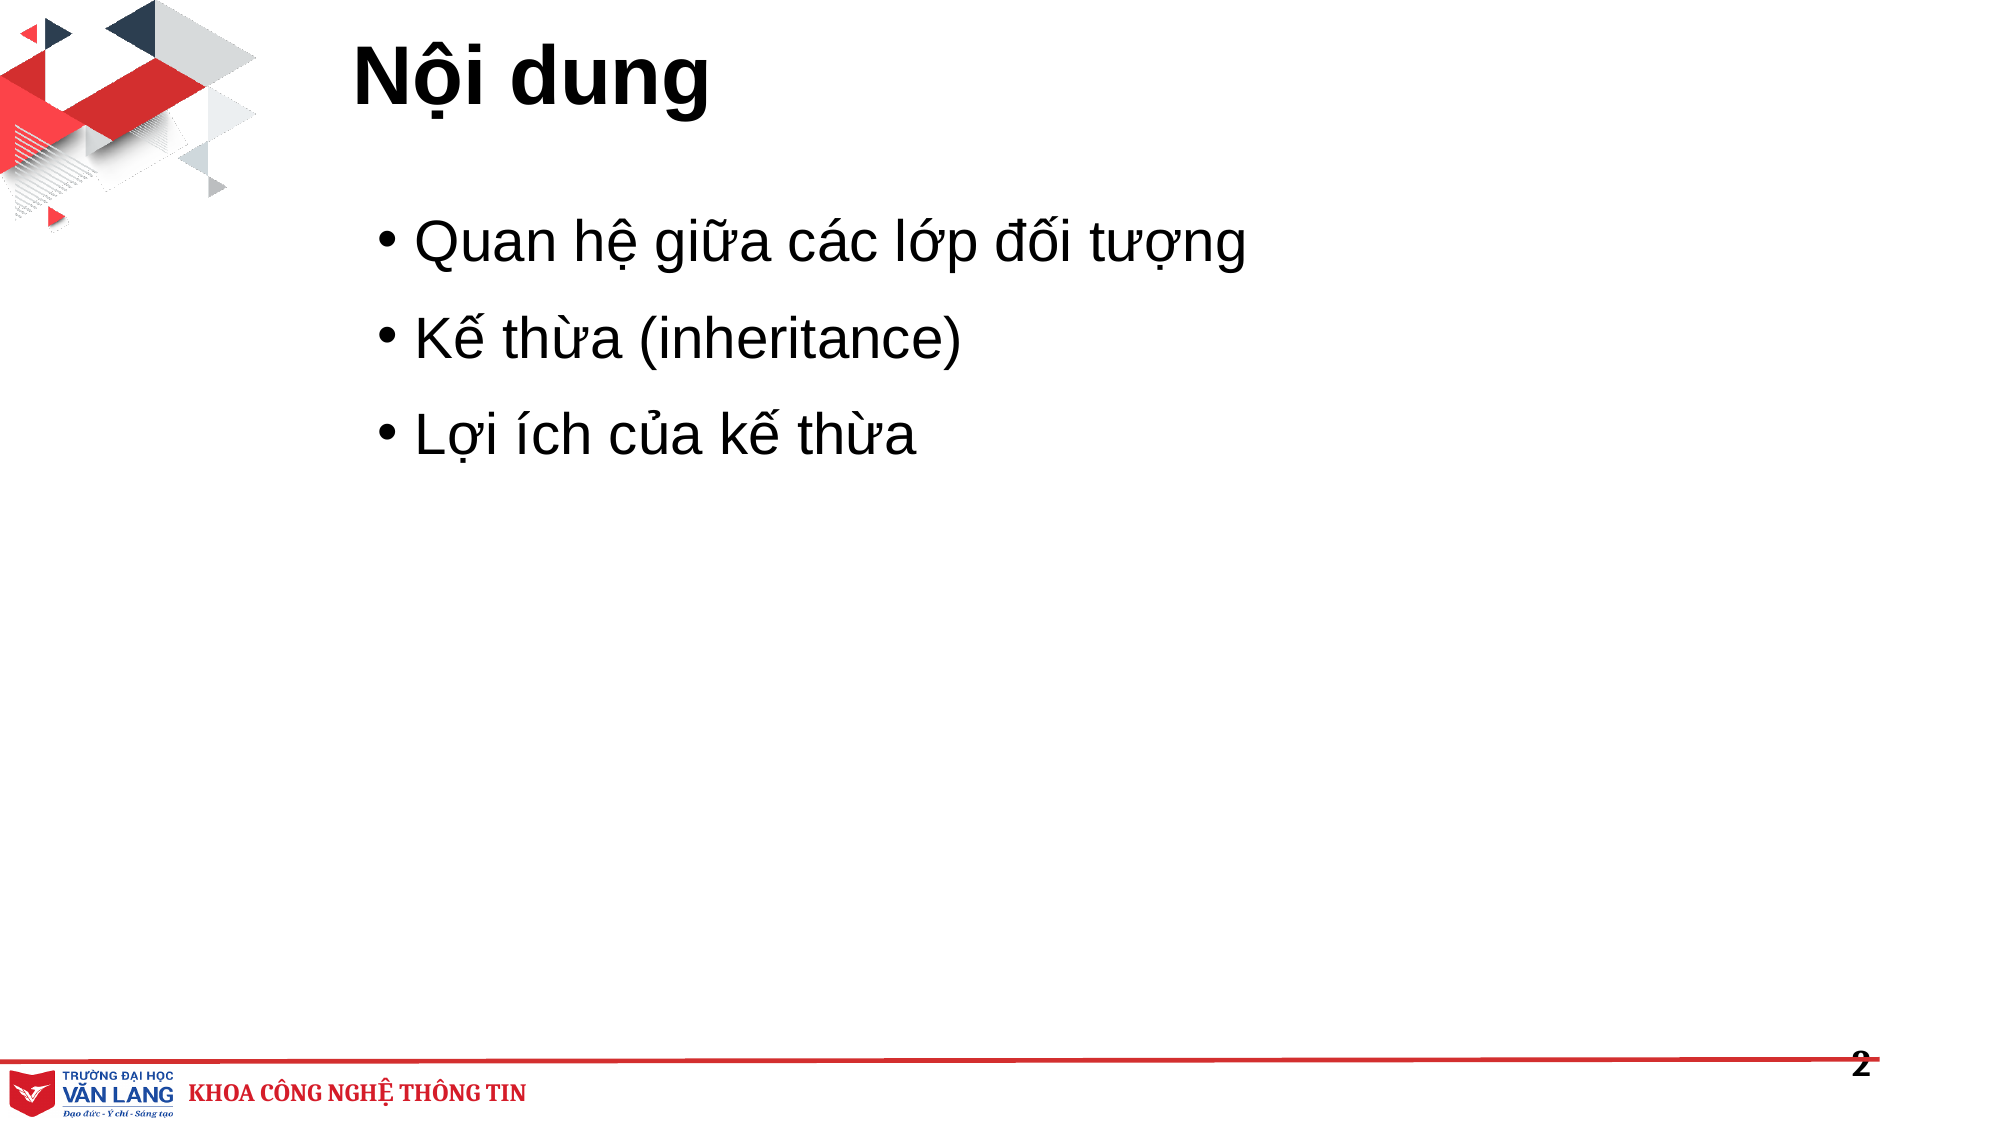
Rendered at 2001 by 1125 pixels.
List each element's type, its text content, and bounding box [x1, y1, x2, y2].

title Nội dung [337, 24, 1750, 138]
picture [8, 1069, 173, 1118]
list Quan hệ giữa các lớp đối tượng Kế thừa (inheritance) Lợi ích của kế thừa [362, 182, 1700, 1038]
picture [0, 0, 256, 233]
